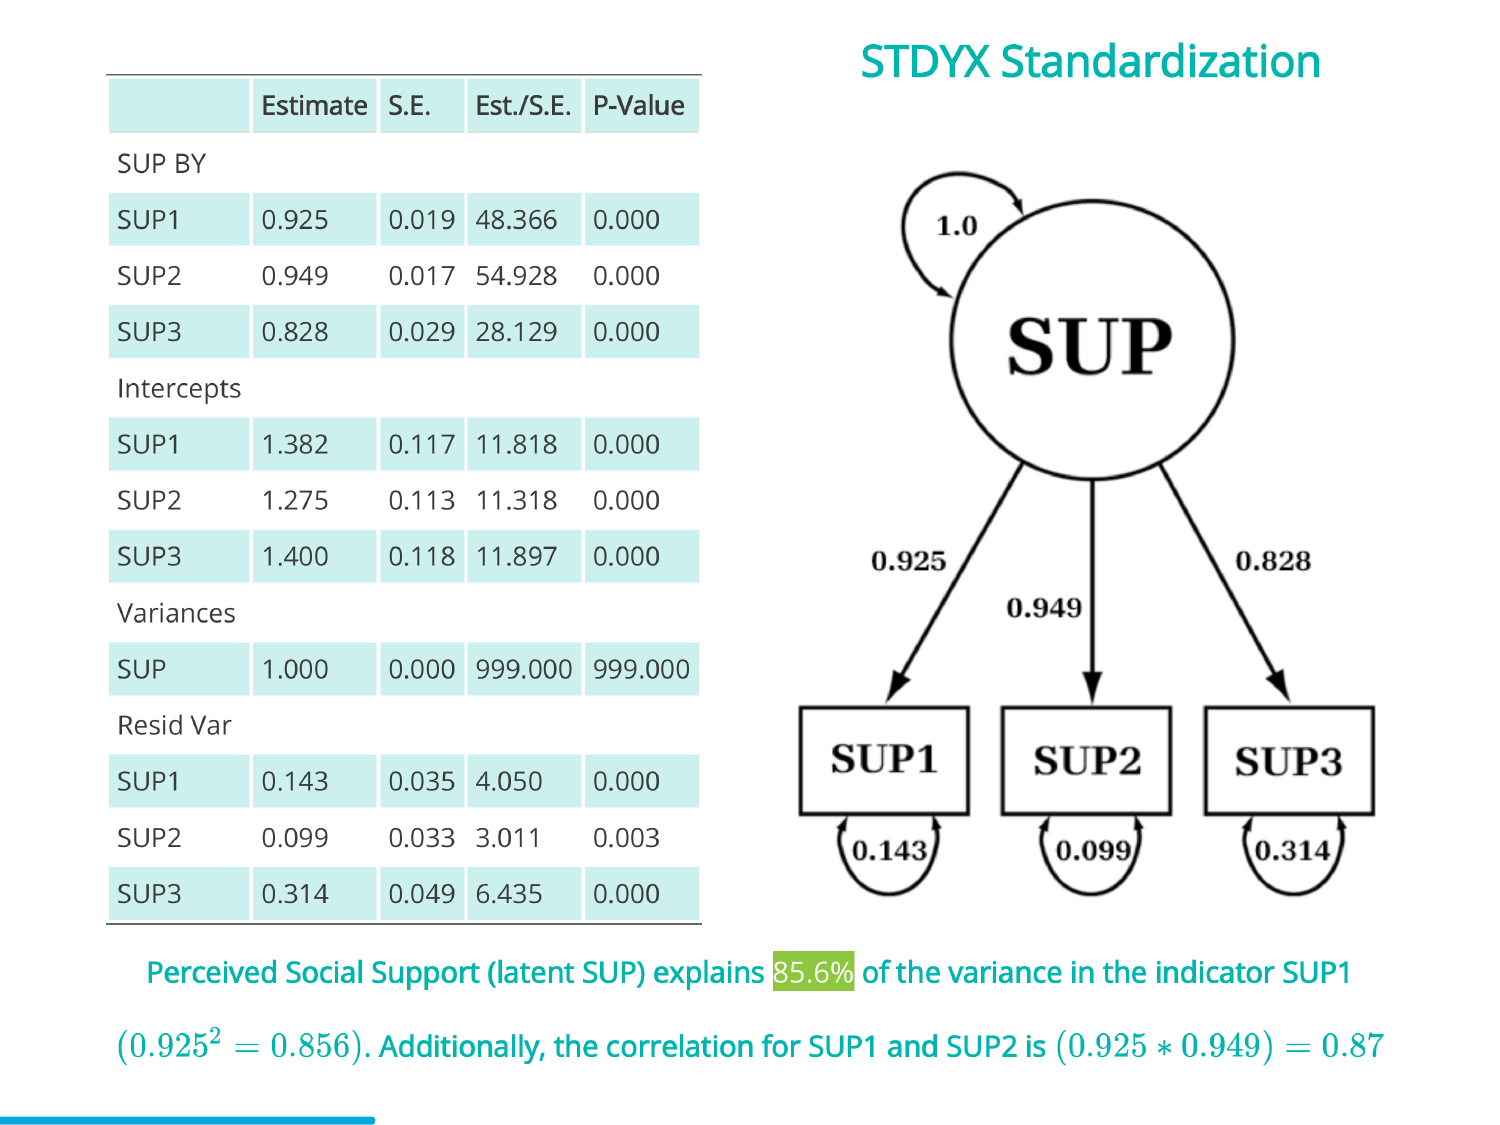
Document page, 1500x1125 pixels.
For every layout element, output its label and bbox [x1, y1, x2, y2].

list [0, 0, 1500, 1125]
